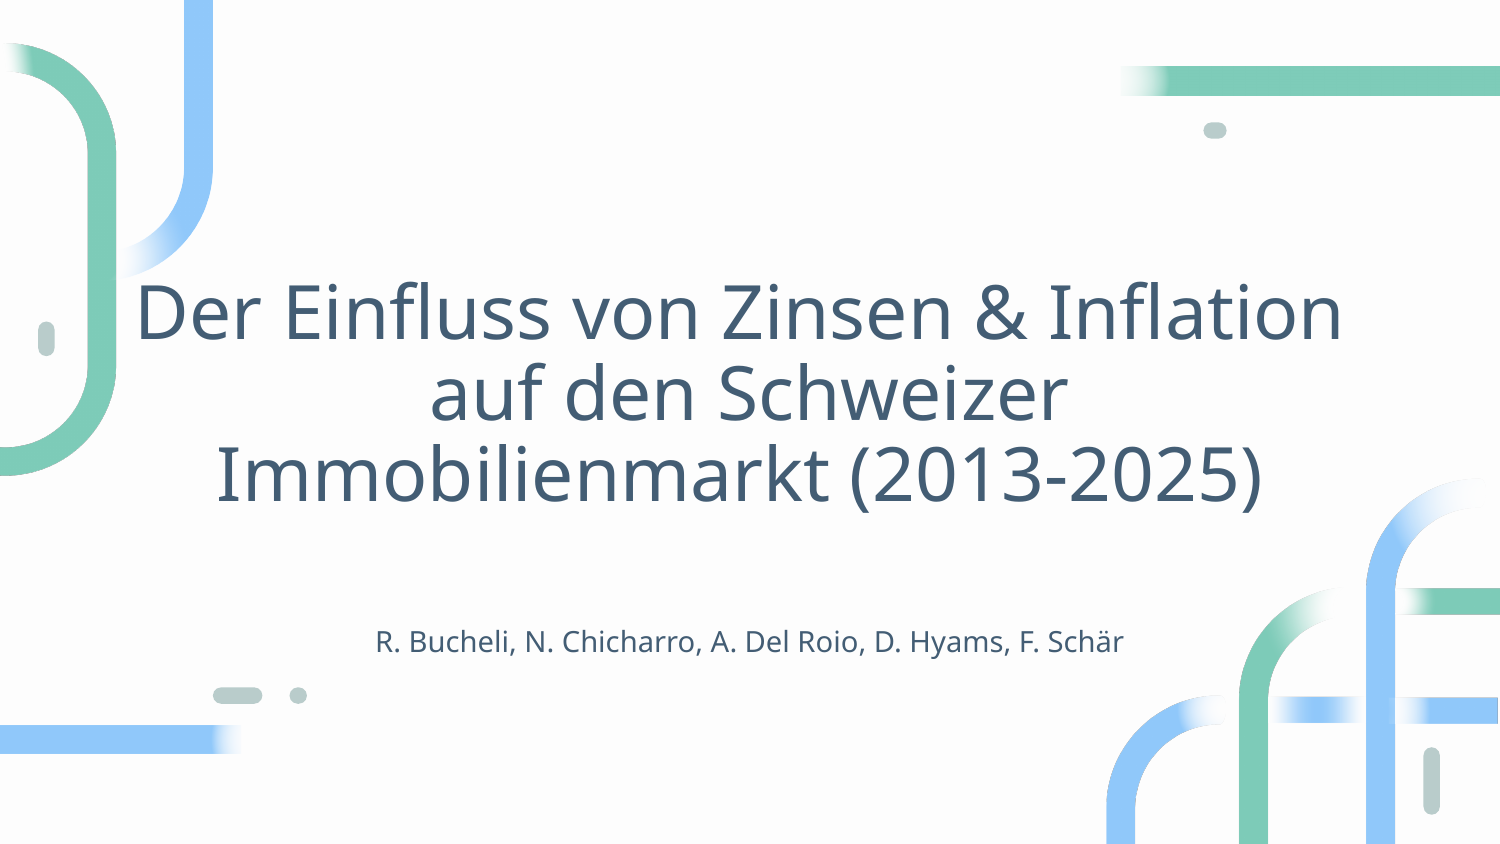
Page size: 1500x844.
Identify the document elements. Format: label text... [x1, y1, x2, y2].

title Der Einfluss von Zinsen & Inflation auf den Schweizer Immobilienmarkt (2013-2025) [113, 241, 1387, 533]
picture [1106, 478, 1500, 844]
picture [0, 0, 213, 478]
subtitle R. Bucheli, N. Chicharro, A. Del Roio, D. Hyams, F. Schär [287, 608, 1213, 677]
picture [1120, 66, 1500, 96]
picture [0, 725, 242, 754]
